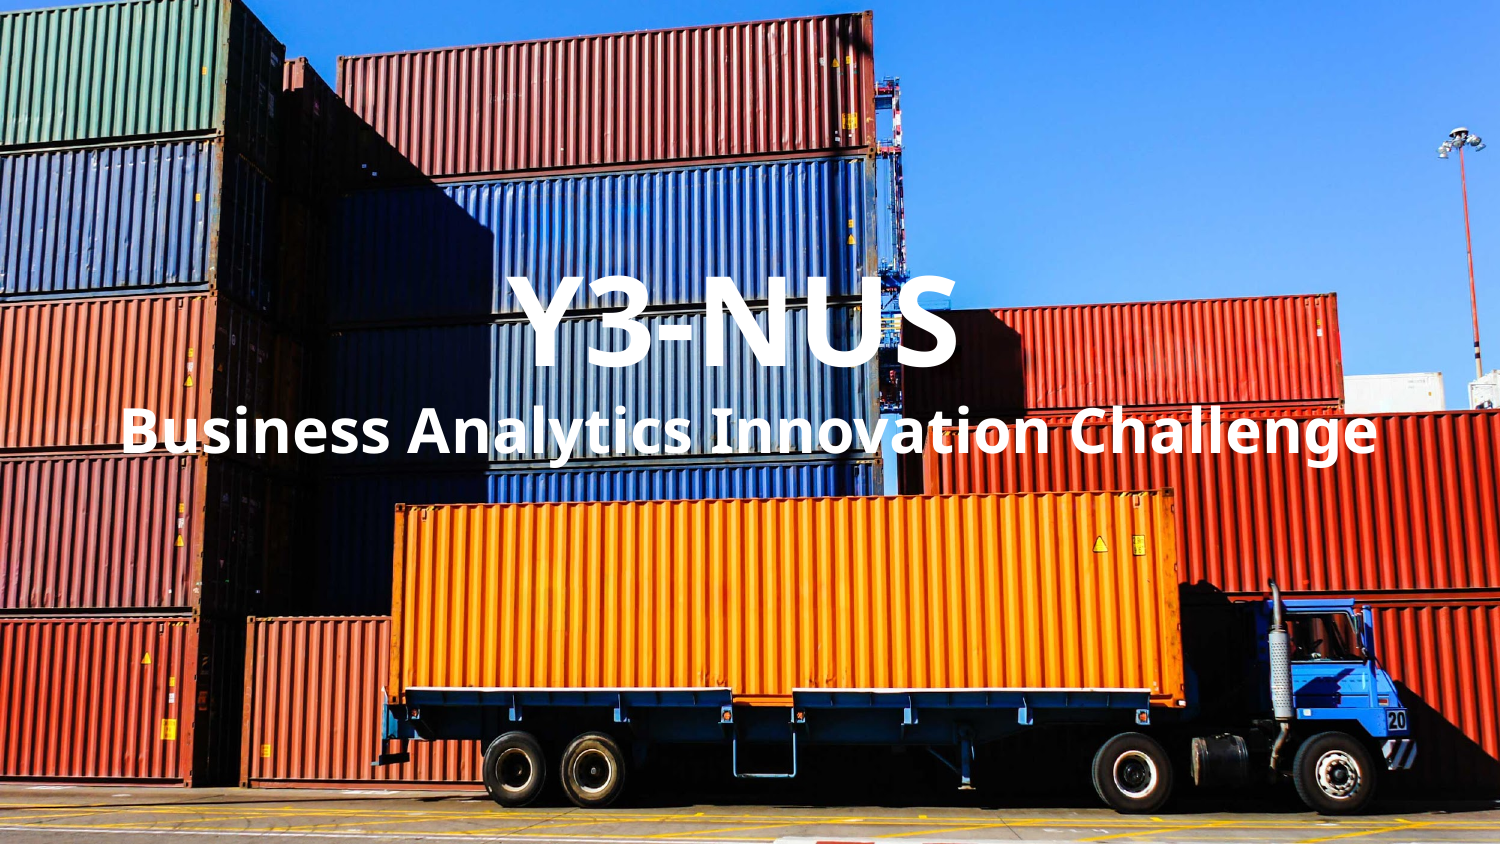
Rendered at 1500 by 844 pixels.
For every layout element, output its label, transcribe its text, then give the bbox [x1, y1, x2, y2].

picture [0, 0, 1500, 226]
text_box Y3-NUS Business Analytics Innovation Challenge [0, 226, 1500, 506]
picture [0, 506, 1500, 844]
